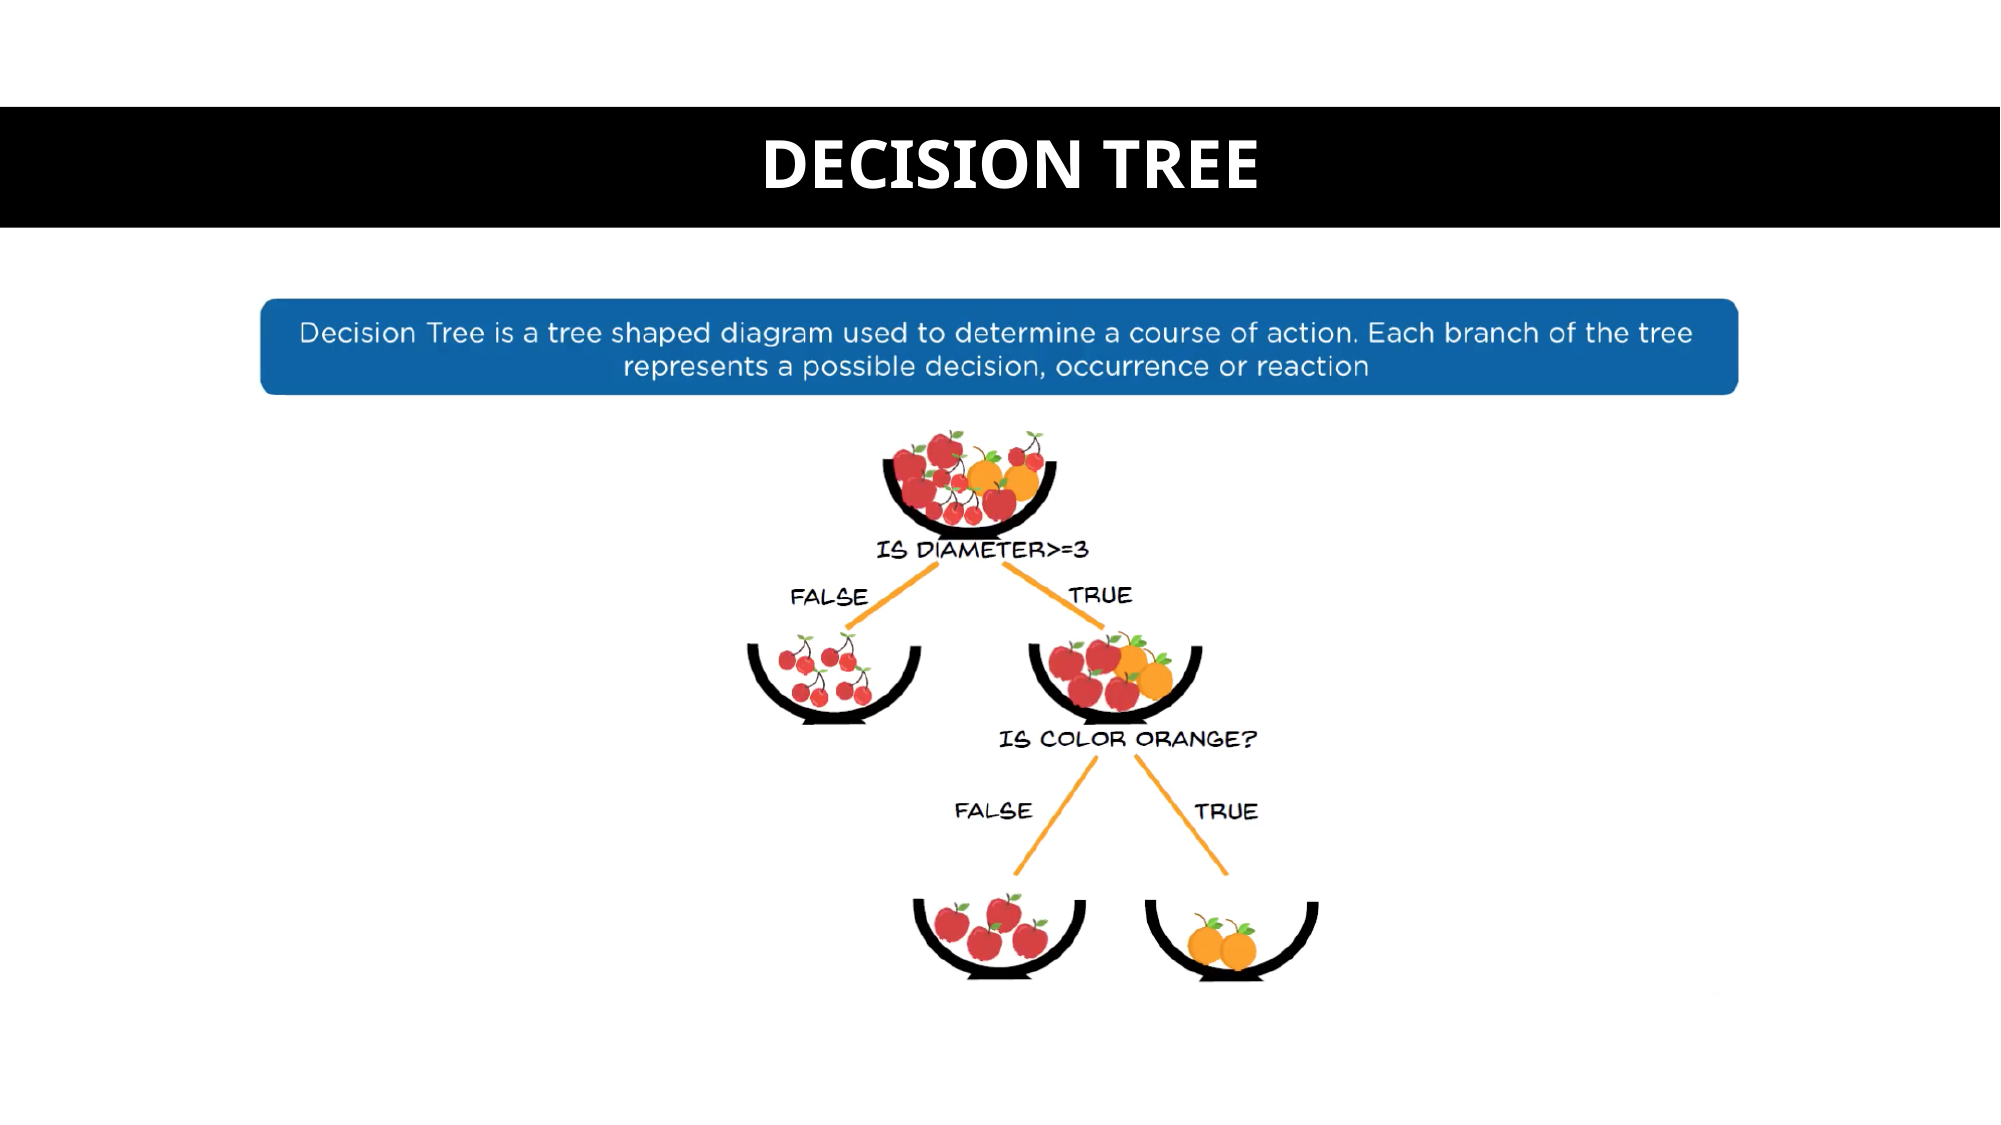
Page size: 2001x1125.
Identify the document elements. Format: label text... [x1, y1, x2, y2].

title DECISION TREE [91, 105, 1931, 228]
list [241, 274, 1759, 996]
text_box [0, 106, 2000, 229]
